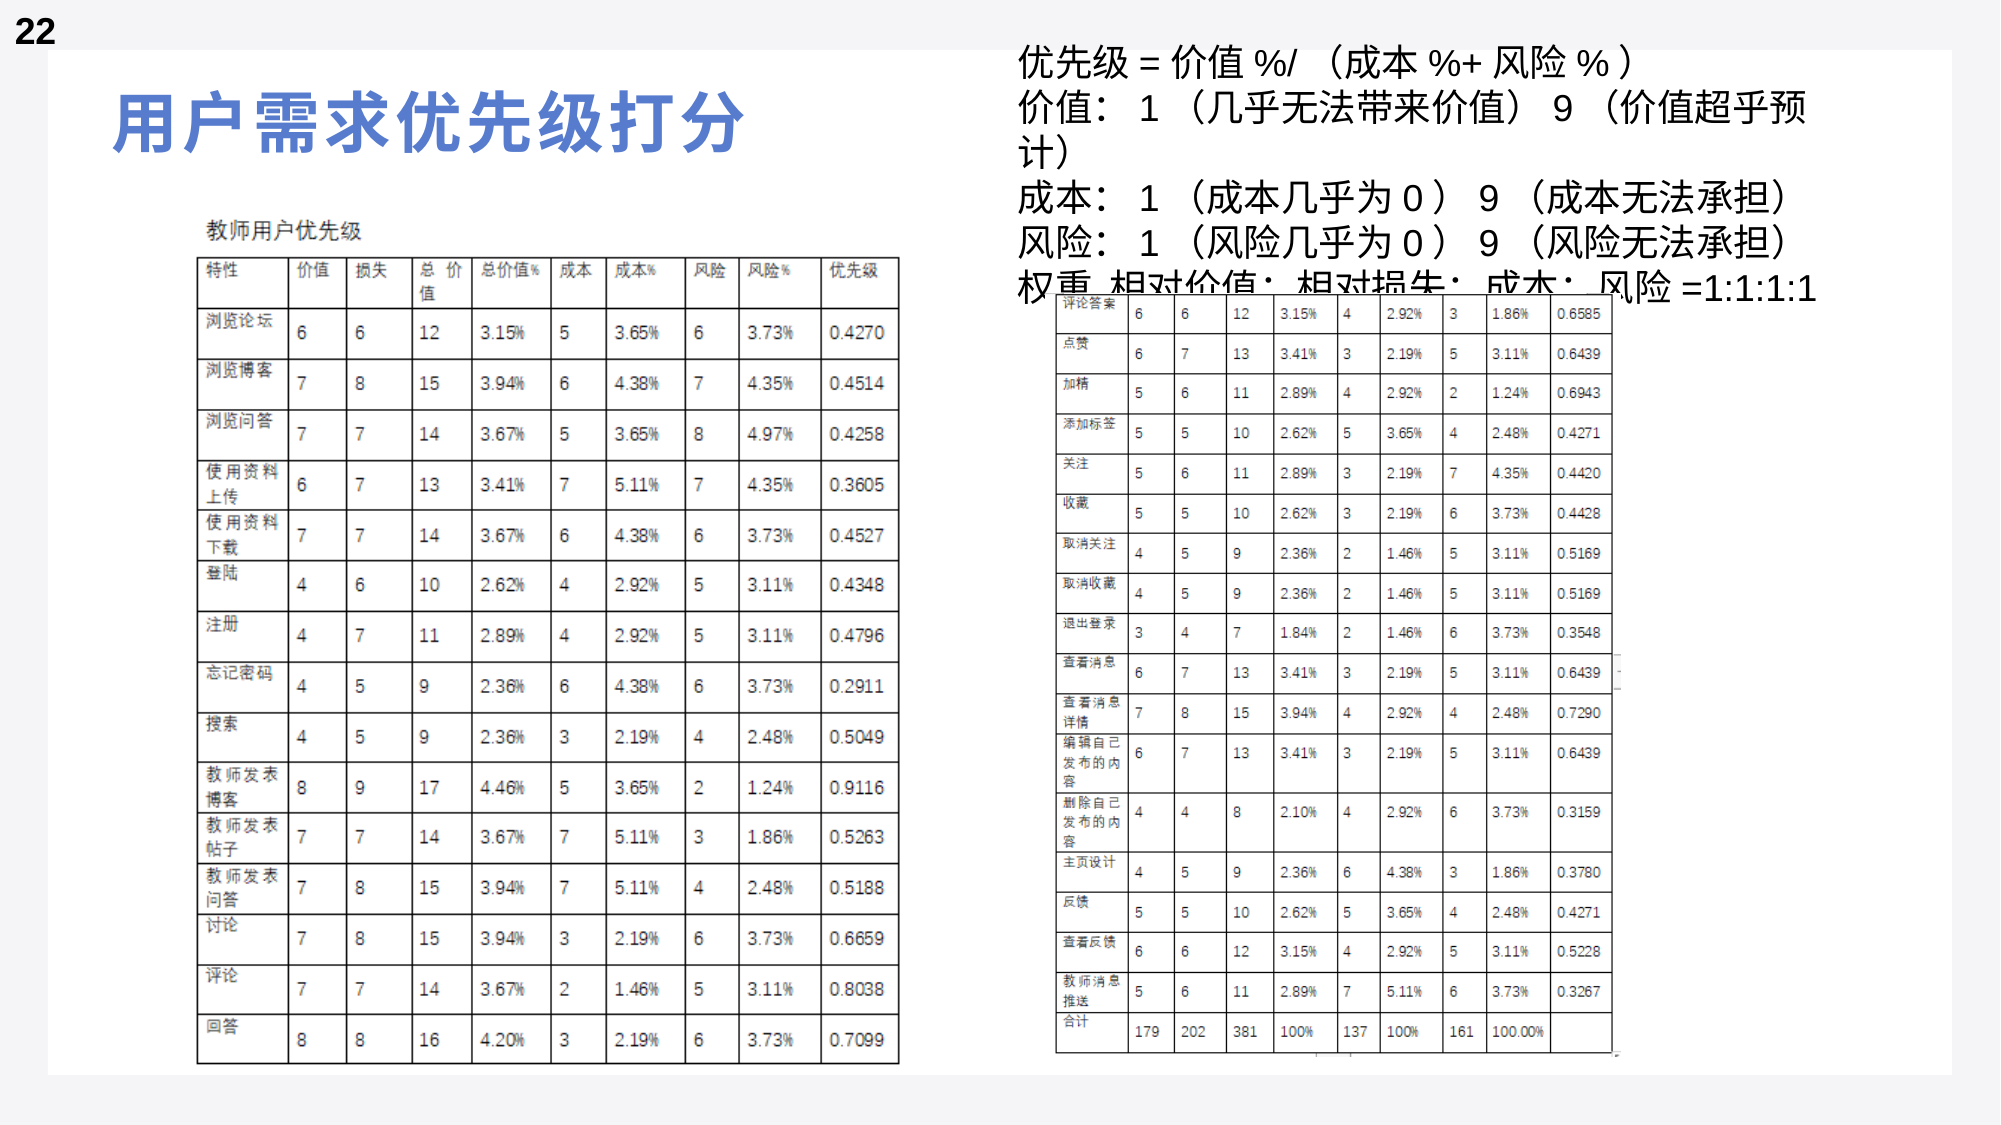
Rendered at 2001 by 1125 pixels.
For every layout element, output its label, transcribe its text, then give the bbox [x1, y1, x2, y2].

text_box 22 [0, 0, 131, 60]
text_box 优先级=价值%/（成本%+风险%） 价值：1（几乎无法带来价值）9（价值超乎预计） 成本：1（成本几乎为0）9（成本无法承担） 风险：1（风险几乎为0）9（风险无法承担） 权重 相对价值：相对损失：成本：风险=1:1:1:1 [1002, 31, 1838, 316]
picture [173, 214, 943, 1069]
title 用户需求优先级打分 [95, 61, 1002, 181]
picture [1045, 293, 1621, 1057]
